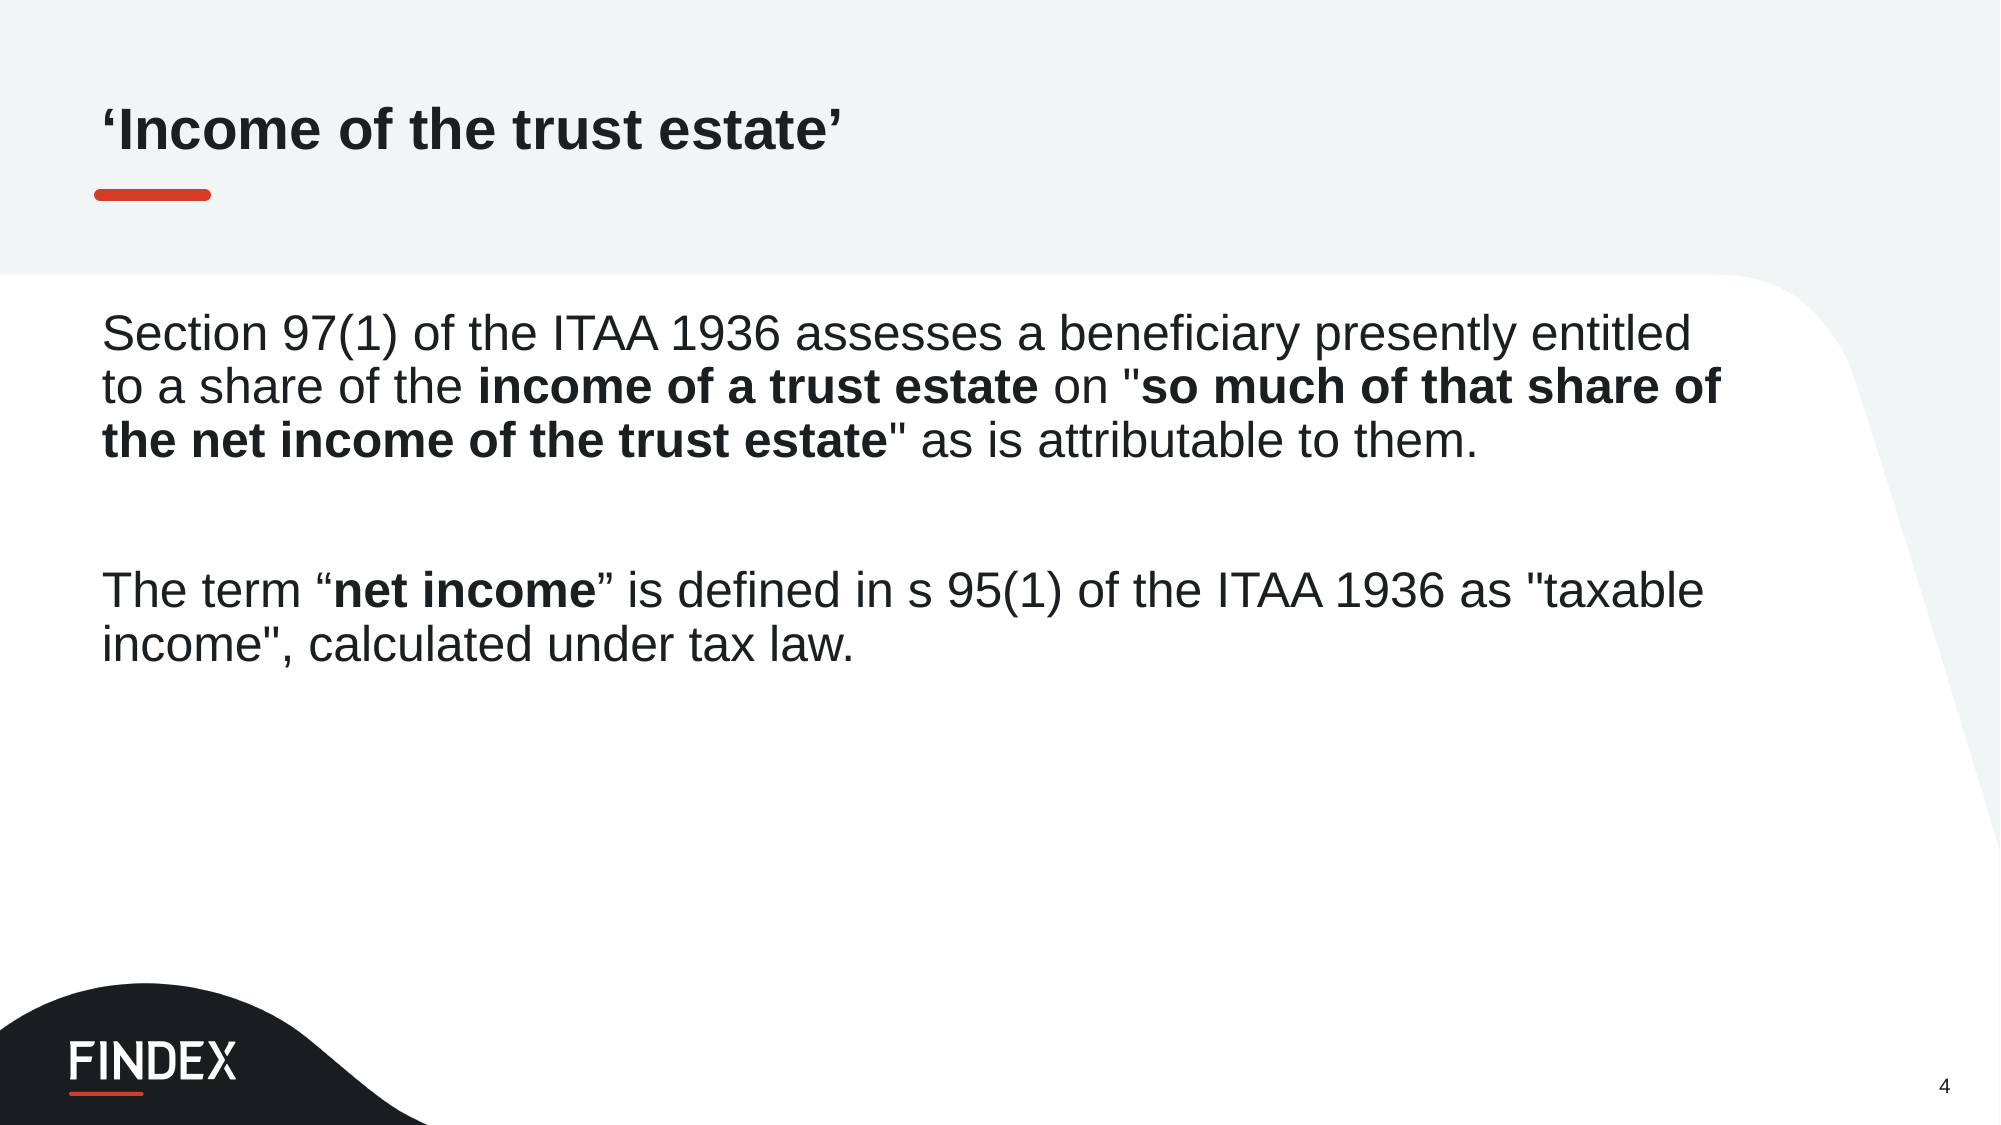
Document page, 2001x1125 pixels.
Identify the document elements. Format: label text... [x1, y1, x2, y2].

list Section 97(1) of the ITAA 1936 assesses a beneficiary presently entitled to a share of the income of a trust estate on "so much of that share of the net income of the trust estate" as is attributable to them. The term “net income” is defined in s 95(1) of the ITAA 1936 as "taxable income", calculated under tax law. [87, 299, 1743, 960]
picture [0, 983, 456, 1125]
list ‘Income of the trust estate’ [87, 91, 1743, 196]
